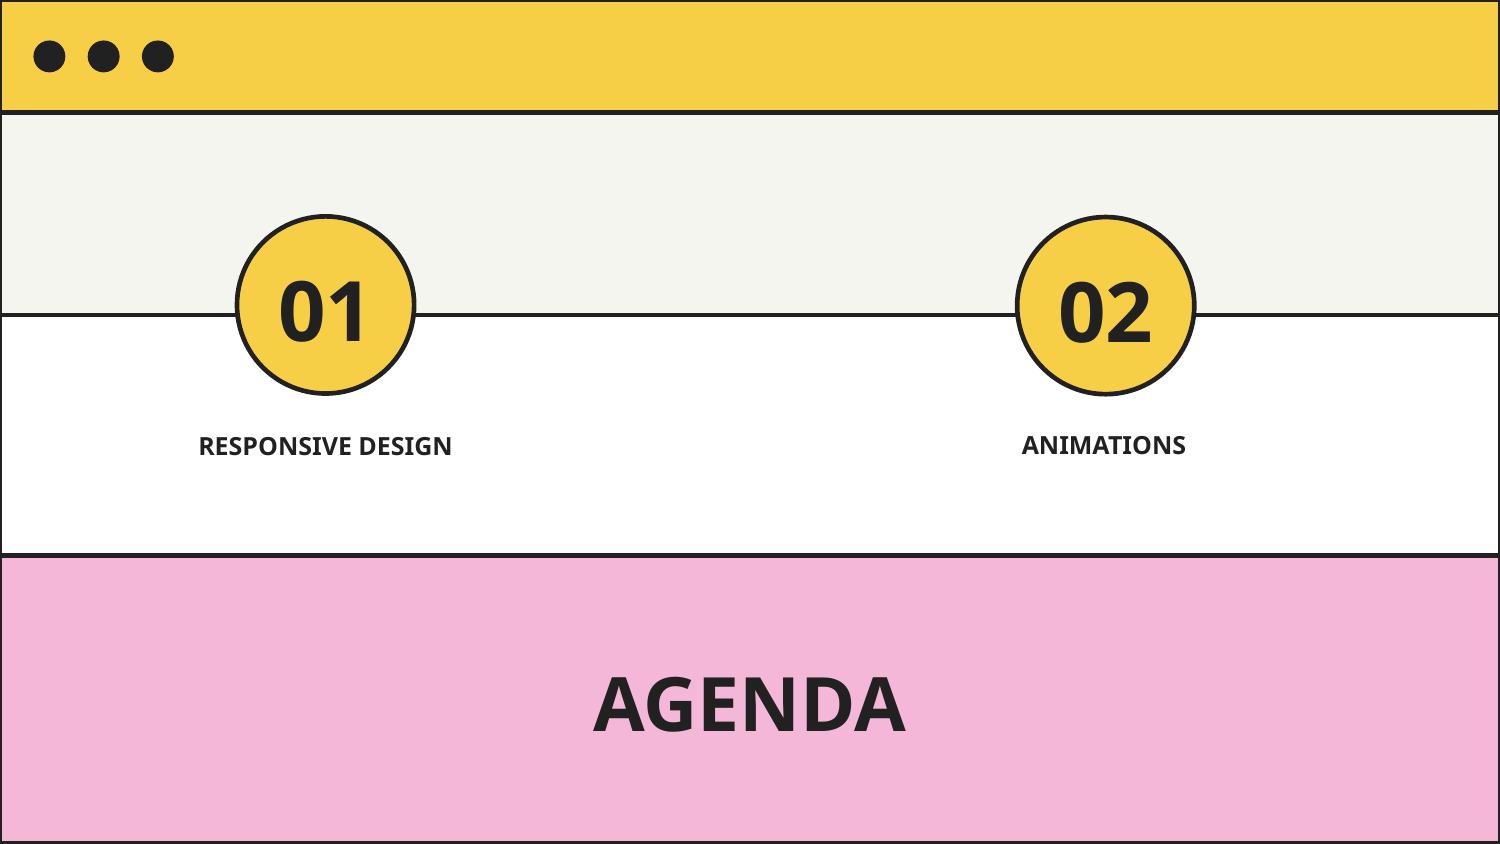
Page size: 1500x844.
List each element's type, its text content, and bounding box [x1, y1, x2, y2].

subtitle RESPONSIVE DESIGN [147, 415, 505, 498]
text_box [270, 216, 382, 236]
text_box [1049, 217, 1162, 237]
text_box [270, 374, 381, 394]
text_box [1050, 375, 1161, 395]
title 02 [1017, 237, 1195, 375]
subtitle ANIMATIONS [925, 414, 1283, 497]
title AGENDA [305, 641, 1195, 779]
title 01 [237, 236, 415, 374]
